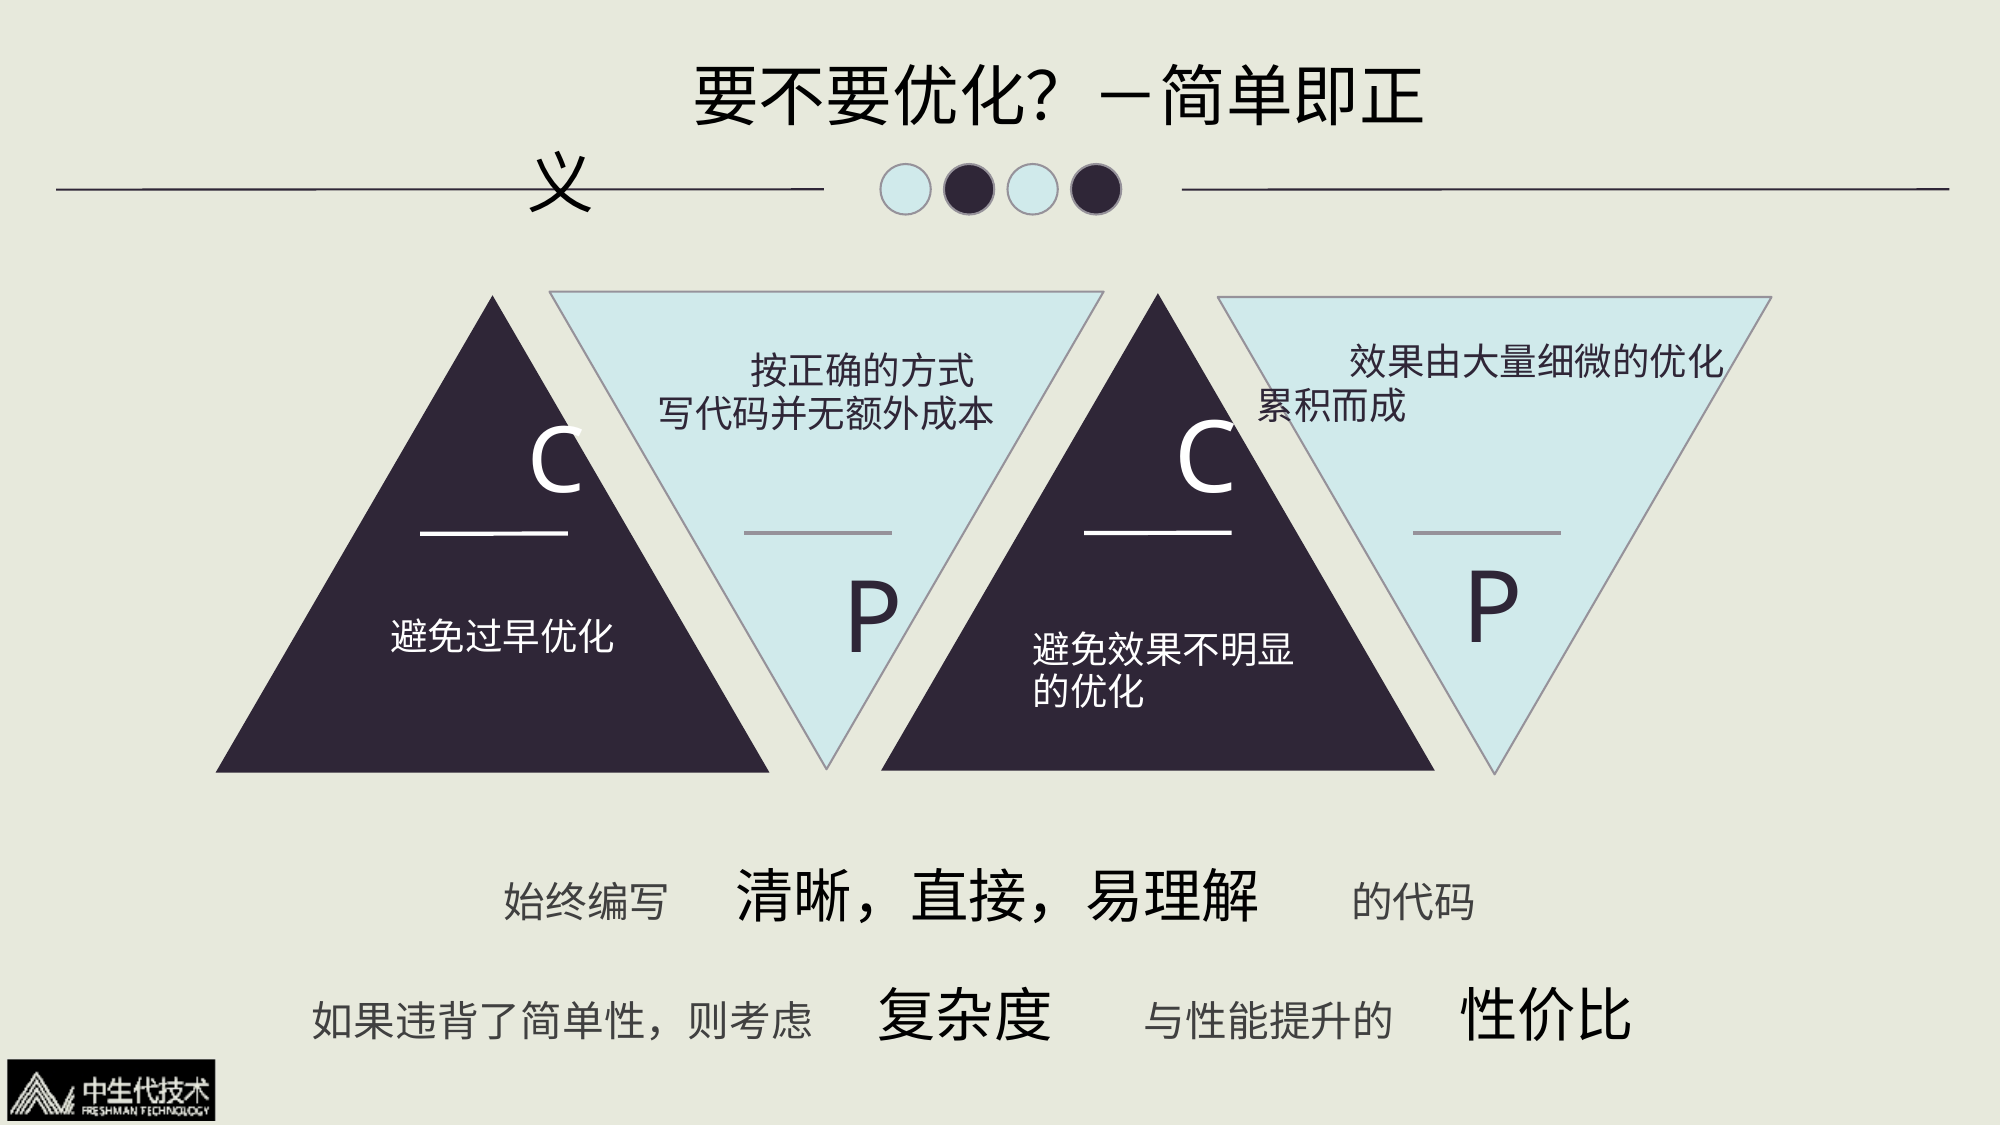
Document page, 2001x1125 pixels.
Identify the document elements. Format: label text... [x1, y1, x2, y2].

text_box [772, 681, 881, 772]
text_box 避免效果不明显  的优化  [1032, 622, 1345, 720]
text_box P [1462, 562, 1523, 670]
text_box [547, 289, 1106, 482]
text_box [1322, 481, 1668, 777]
text_box C [362, 399, 586, 518]
text_box [0, 0, 2000, 1125]
text_box 始终编写  清晰，直接，易理解  的代码  如果违背了简单性，则考虑  复杂度  与性能提升的  性价比  [311, 854, 1666, 1056]
text_box [429, 293, 556, 399]
text_box [1215, 294, 1774, 368]
text_box [878, 161, 933, 217]
picture [5, 1058, 217, 1121]
text_box [1087, 291, 1229, 410]
text_box [1068, 161, 1124, 217]
text_box P [676, 562, 903, 681]
text_box [661, 489, 992, 642]
text_box [879, 427, 1437, 773]
text_box  避免过早优化  [339, 610, 665, 666]
text_box C [1054, 410, 1238, 520]
text_box [1005, 161, 1060, 217]
text_box   按正确的方式  写代码并无额外成本   [657, 343, 1045, 489]
text_box [941, 161, 997, 217]
text_box   效果由大量细微的优化  累积而成   [1256, 335, 1775, 481]
text_box [213, 452, 772, 775]
text_box   要不要优化？－简单即正义  [527, 45, 1469, 141]
